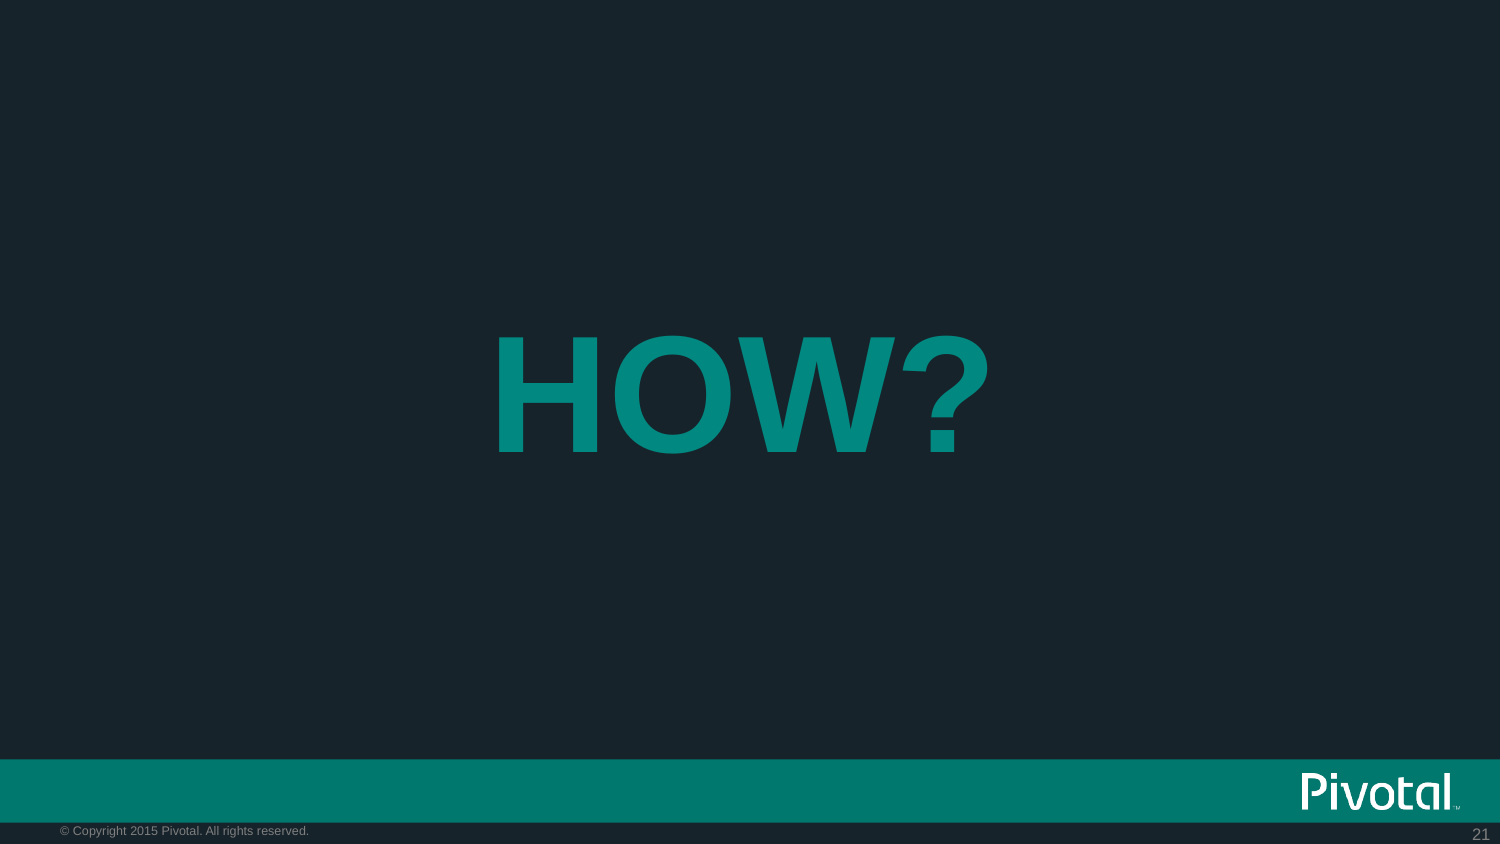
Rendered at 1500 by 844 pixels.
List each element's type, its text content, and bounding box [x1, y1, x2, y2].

list HOW? [124, 151, 1339, 707]
picture [1302, 773, 1460, 810]
